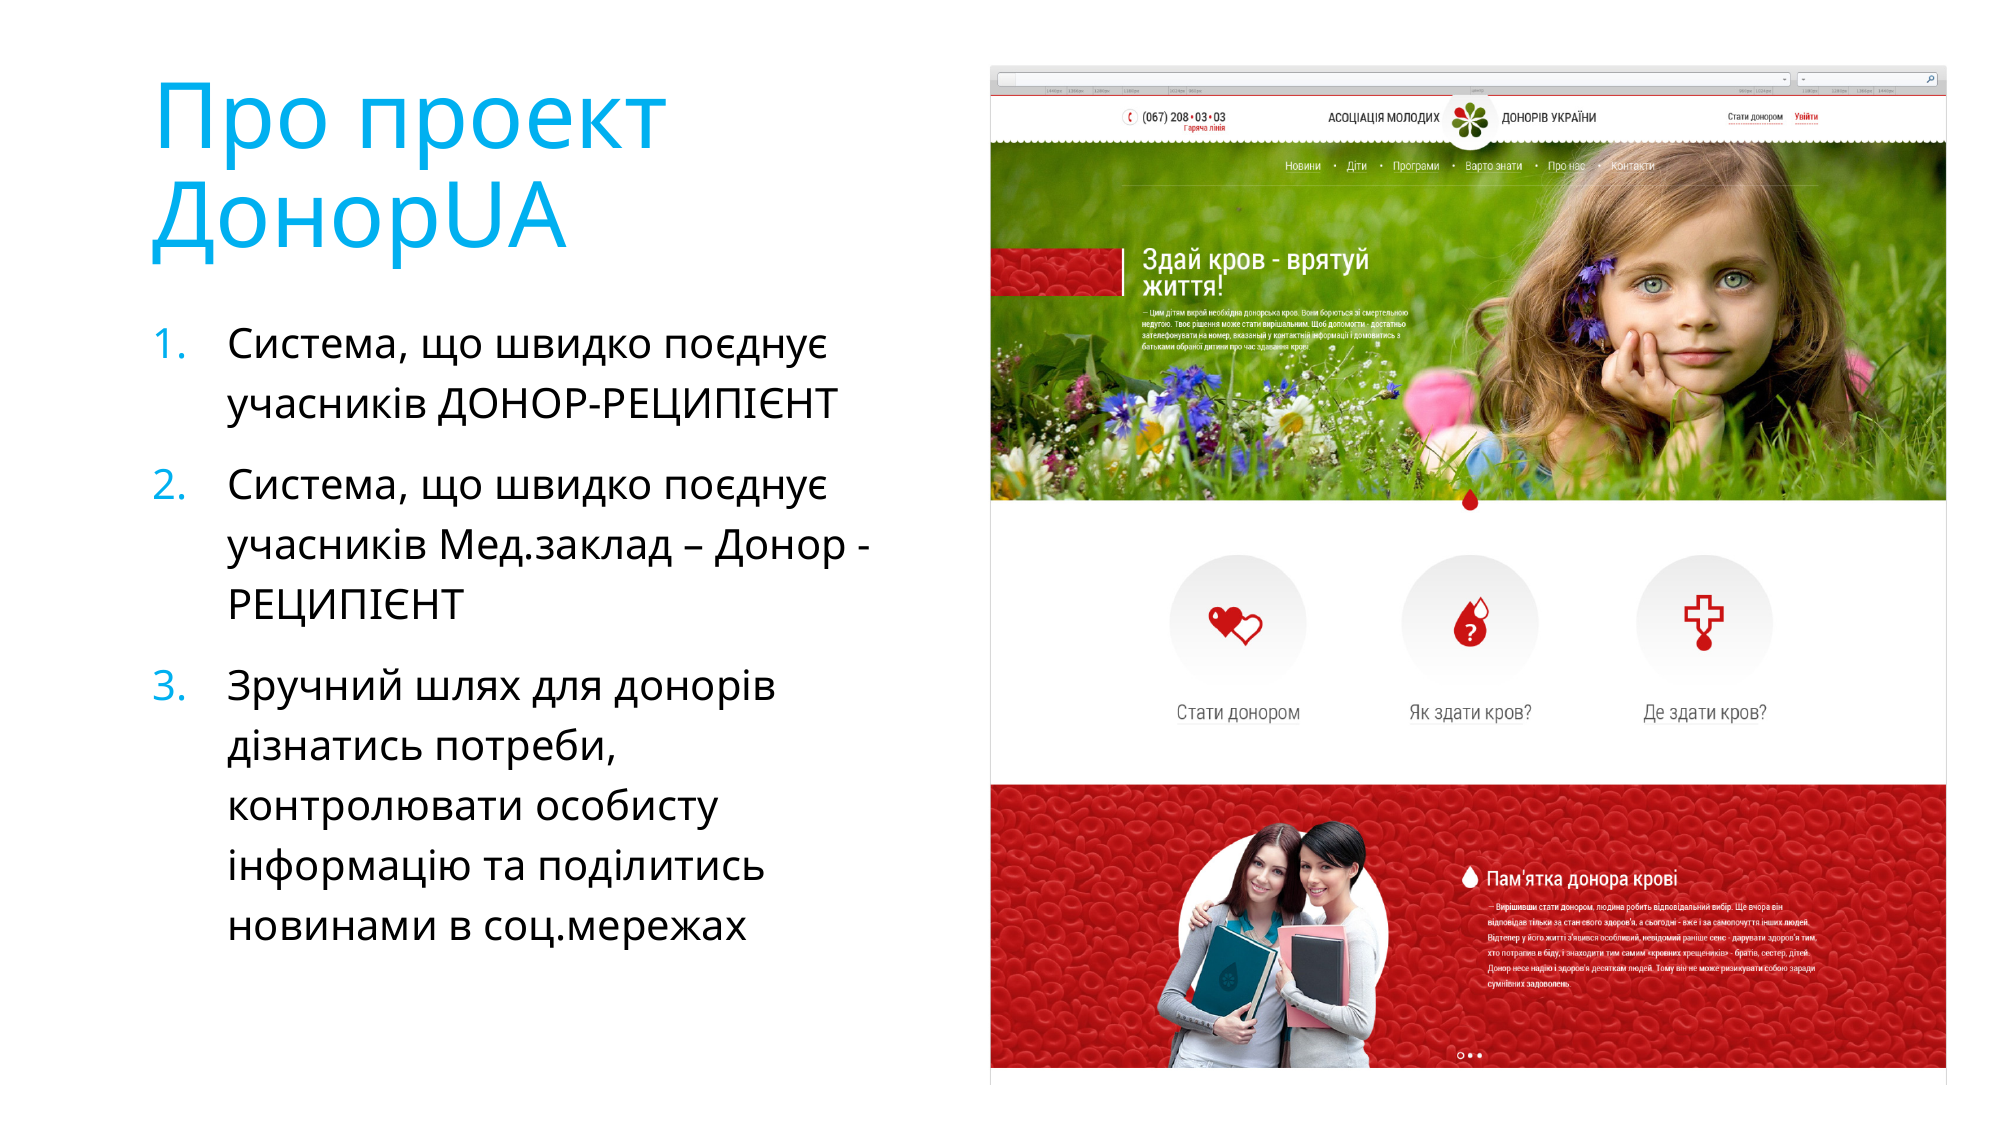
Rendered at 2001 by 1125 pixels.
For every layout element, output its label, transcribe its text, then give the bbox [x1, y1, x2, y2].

picture [985, 59, 1954, 1085]
title Про проект ДонорUA [137, 59, 985, 278]
list Система, що швидко поєднує учасників ДОНОР-РЕЦИПІЄНТ Система, що швидко поєднує учасників Мед.заклад – Донор -РЕЦИПІЄНТ Зручний шлях для донорів дізнатись потреби, контролювати особисту інформацію та поділитись новинами в соц.мережах [137, 299, 910, 1014]
